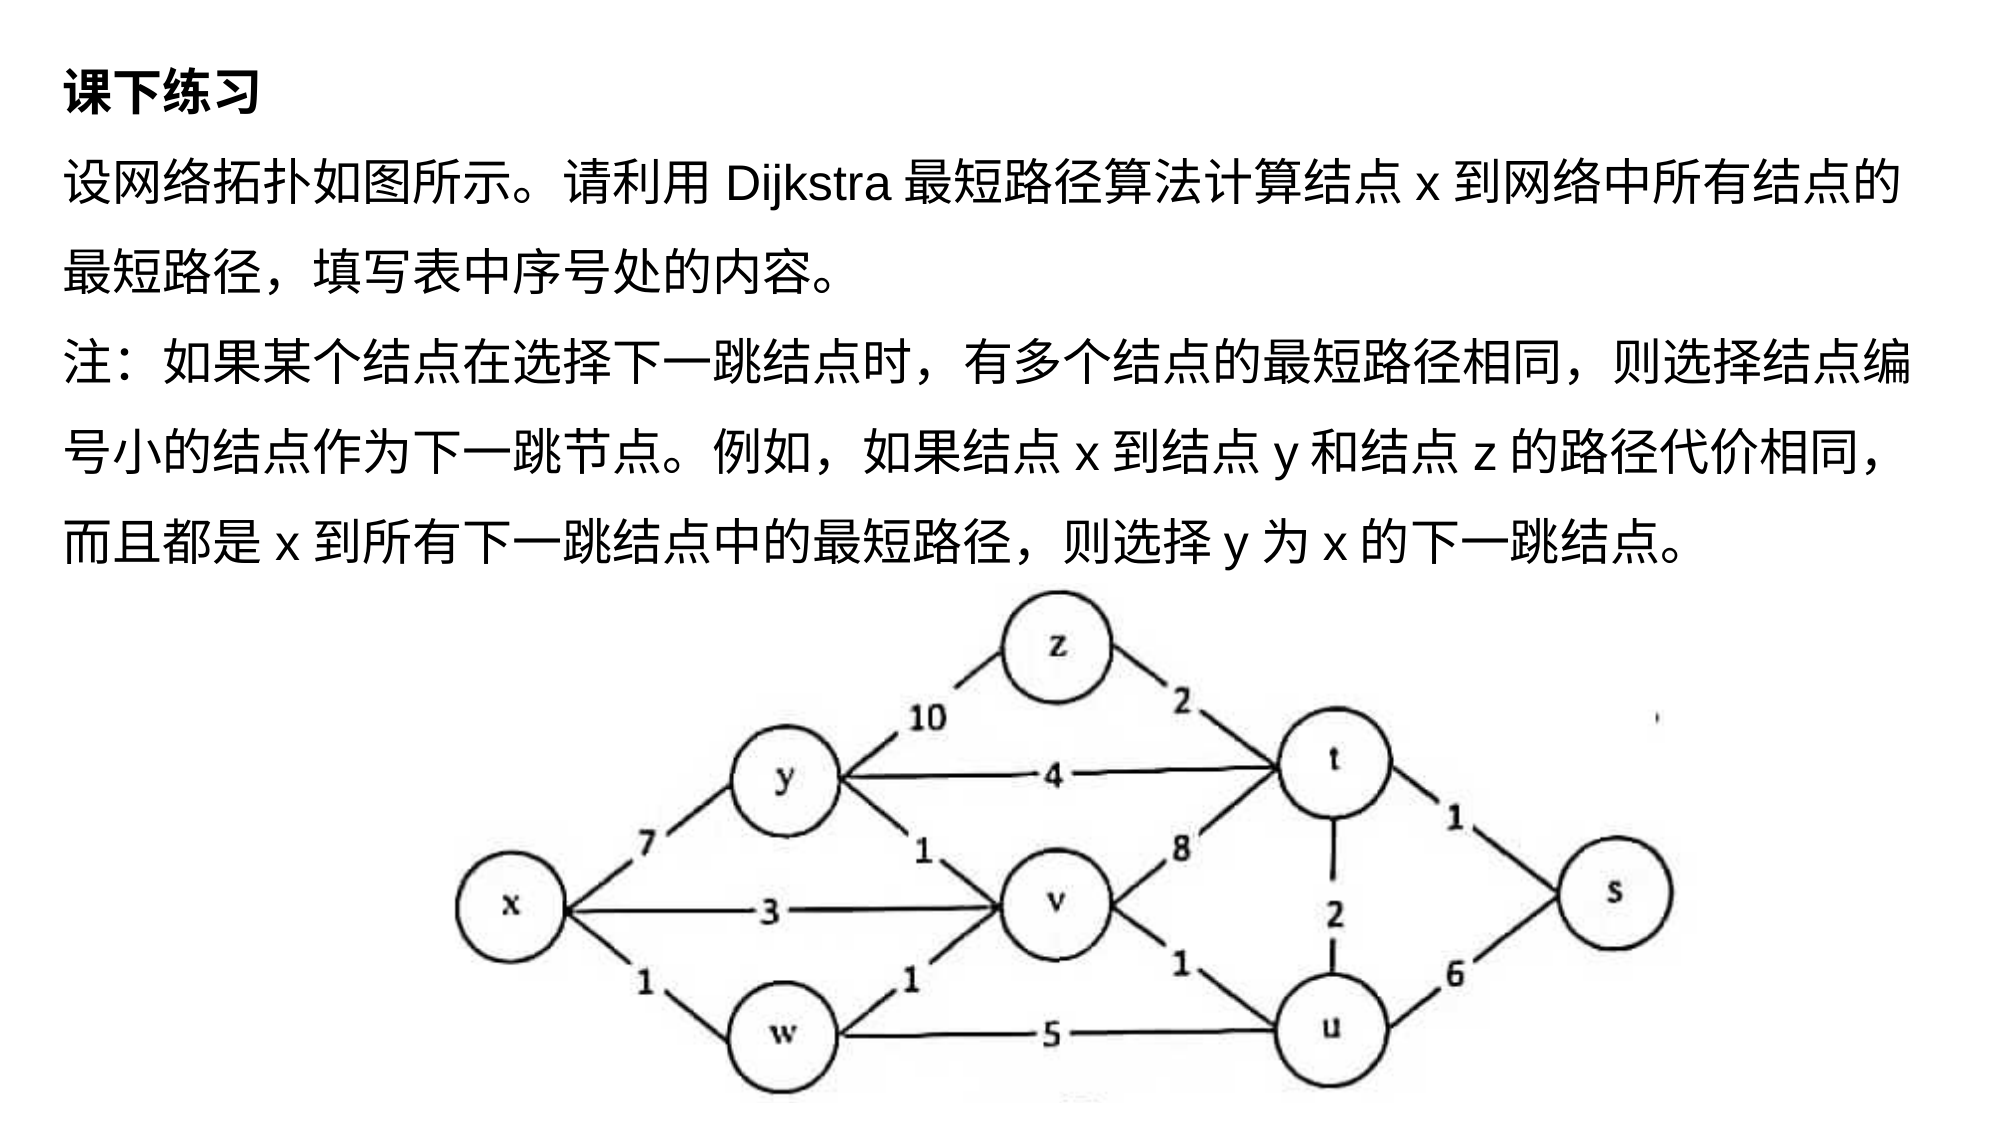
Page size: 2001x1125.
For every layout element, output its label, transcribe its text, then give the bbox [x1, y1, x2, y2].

picture [408, 583, 1712, 1103]
text_box 课下练习 设网络拓扑如图所示。请利用Dijkstra最短路径算法计算结点x到网络中所有结点的最短路径，填写表中序号处的内容。 注：如果某个结点在选择下一跳结点时，有多个结点的最短路径相同，则选择结点编号小的结点作为下一跳节点。例如，如果结点x到结点y和结点z的路径代价相同，而且都是x到所有下一跳结点中的最短路径，则选择y为x的下一跳结点。 [48, 23, 1952, 579]
